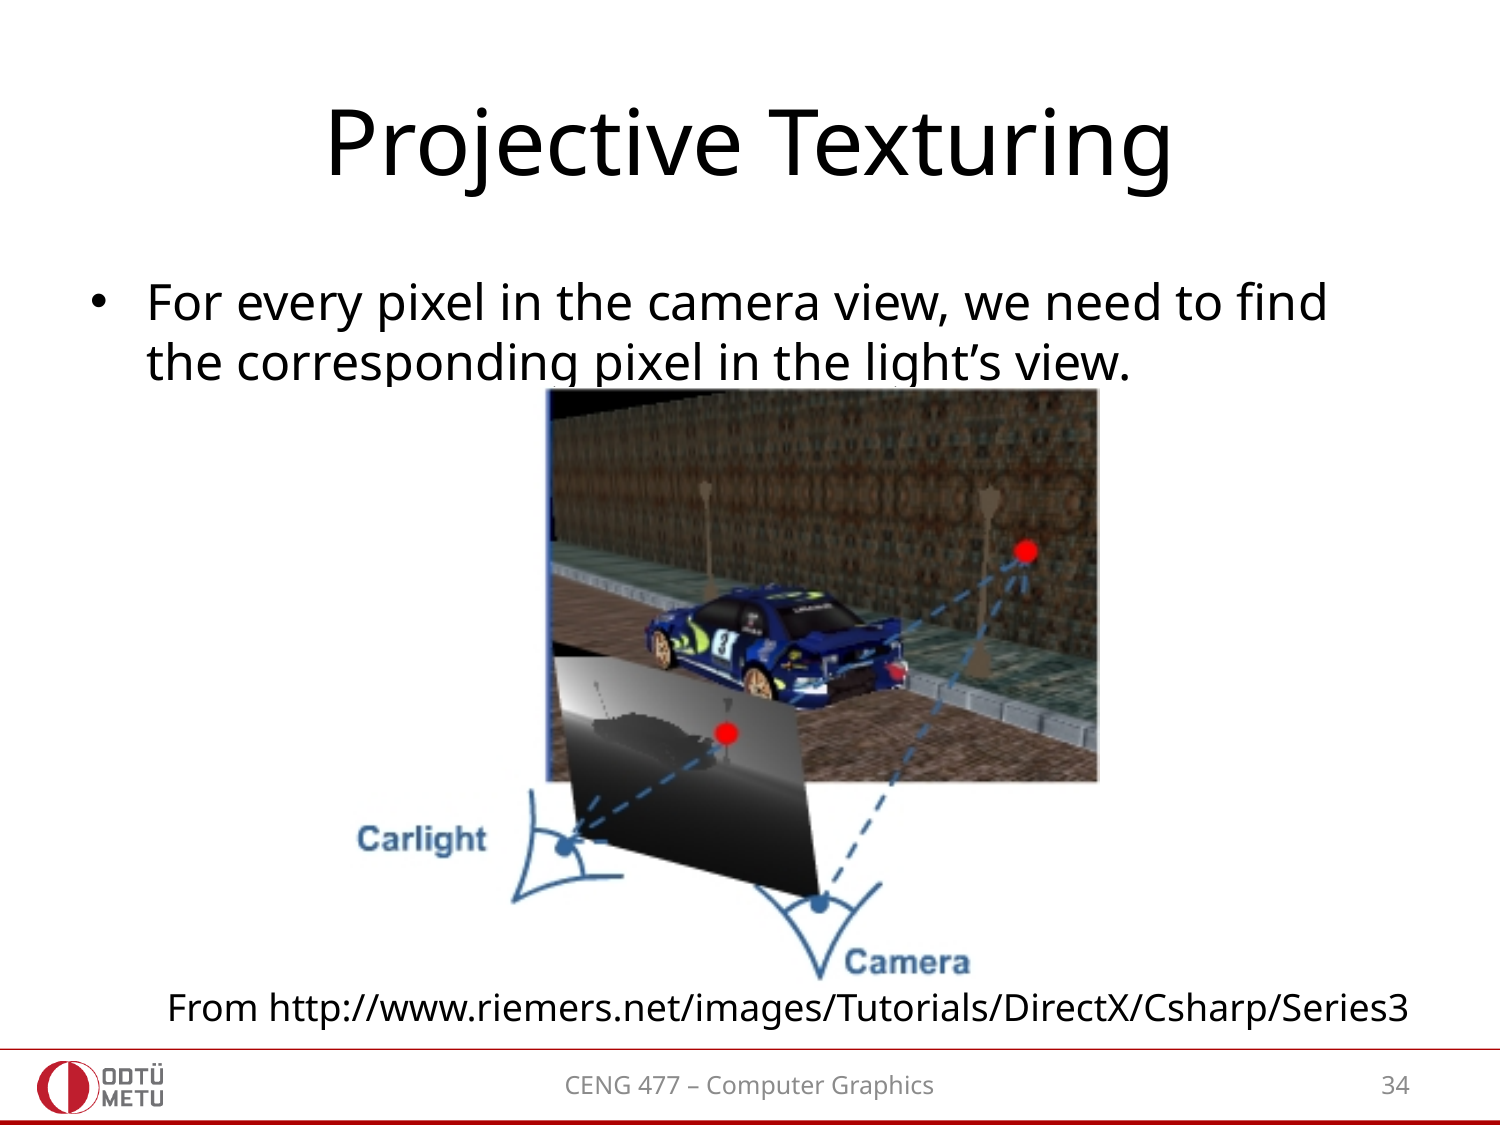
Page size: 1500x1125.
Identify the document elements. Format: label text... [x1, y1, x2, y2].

picture [349, 387, 1101, 988]
footer CENG 477 – Computer Graphics [512, 1056, 988, 1117]
list For every pixel in the camera view, we need to find the corresponding pixel in the light’s view. [75, 262, 1425, 1005]
title Projective Texturing [75, 45, 1425, 233]
picture [37, 1061, 163, 1114]
slide_number 34 [1074, 1056, 1425, 1117]
text_box From http://www.riemers.net/images/Tutorials/DirectX/Csharp/Series3 [152, 976, 1426, 1037]
